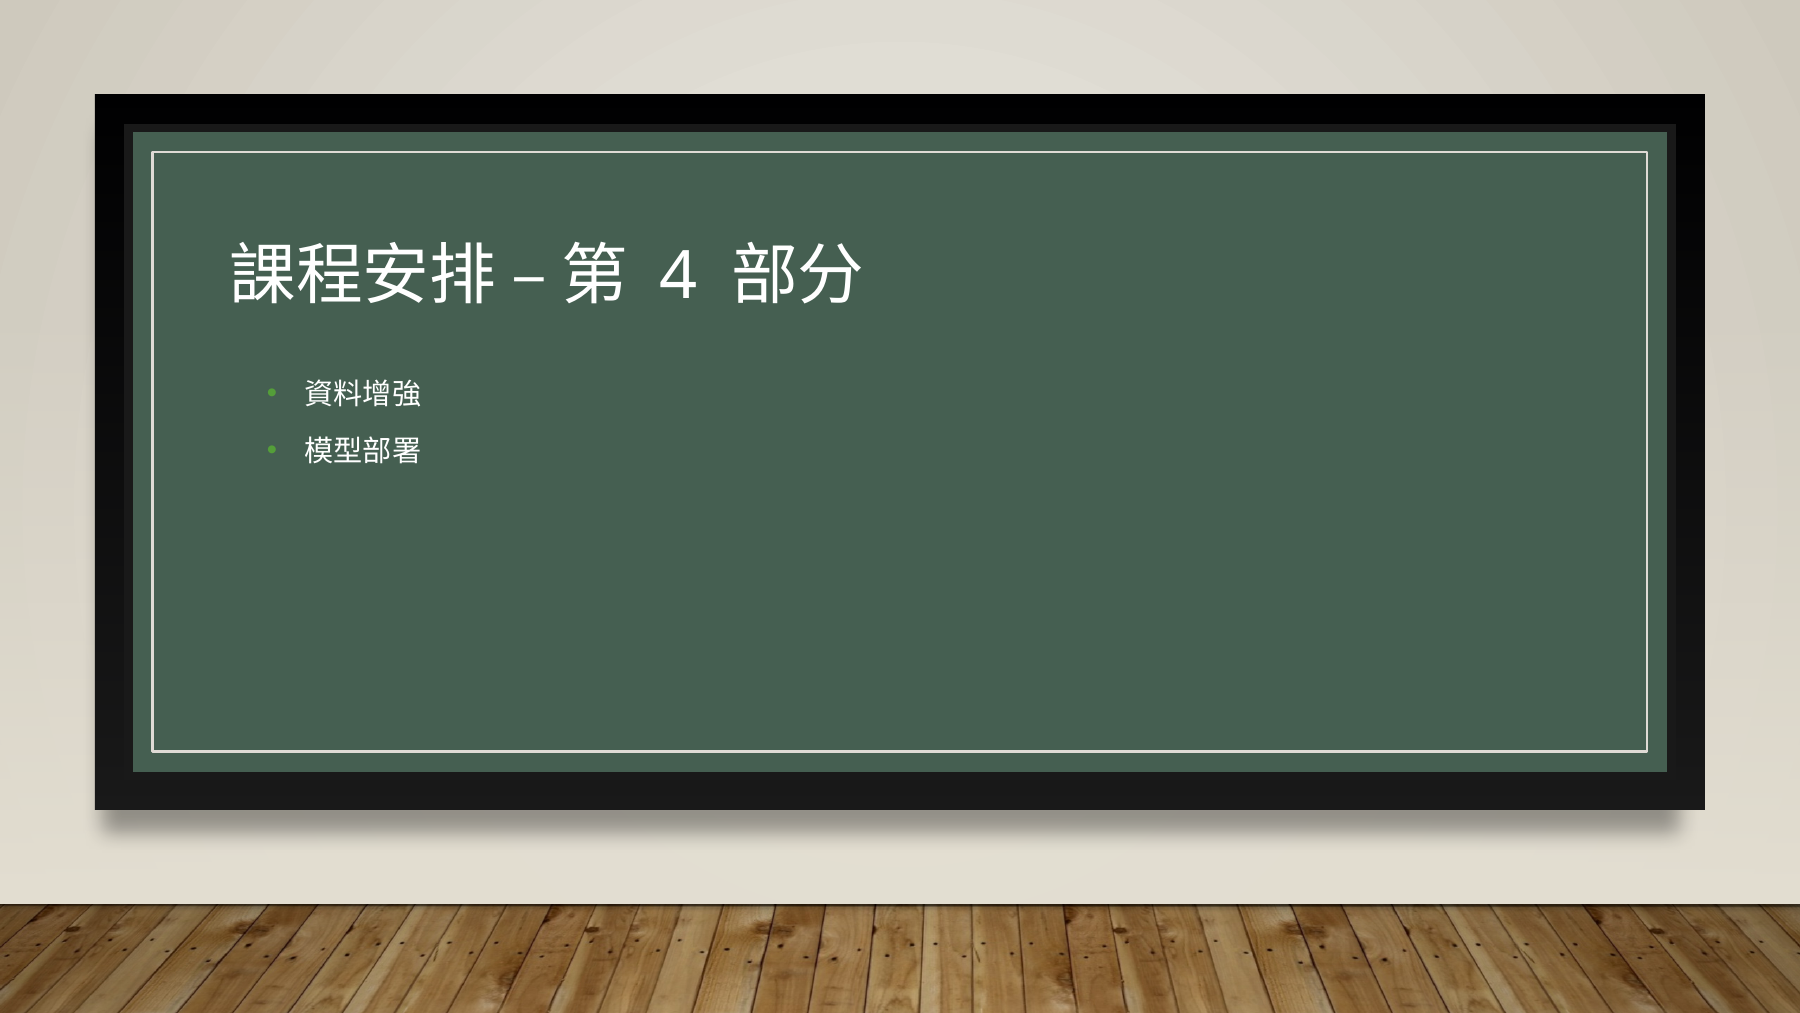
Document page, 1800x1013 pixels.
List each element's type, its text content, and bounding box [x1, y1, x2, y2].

text_box [128, 127, 1672, 777]
text_box [0, 297, 1800, 904]
text_box [151, 151, 1648, 753]
list 資料增強 模型部署 [214, 363, 1603, 719]
picture [0, 904, 1800, 1013]
text_box [0, 0, 1800, 297]
title 課程安排 – 第 4 部分 [214, 203, 1603, 272]
text_box [94, 93, 1706, 810]
title 課程安排 – 第 4 部分 [214, 273, 1603, 352]
